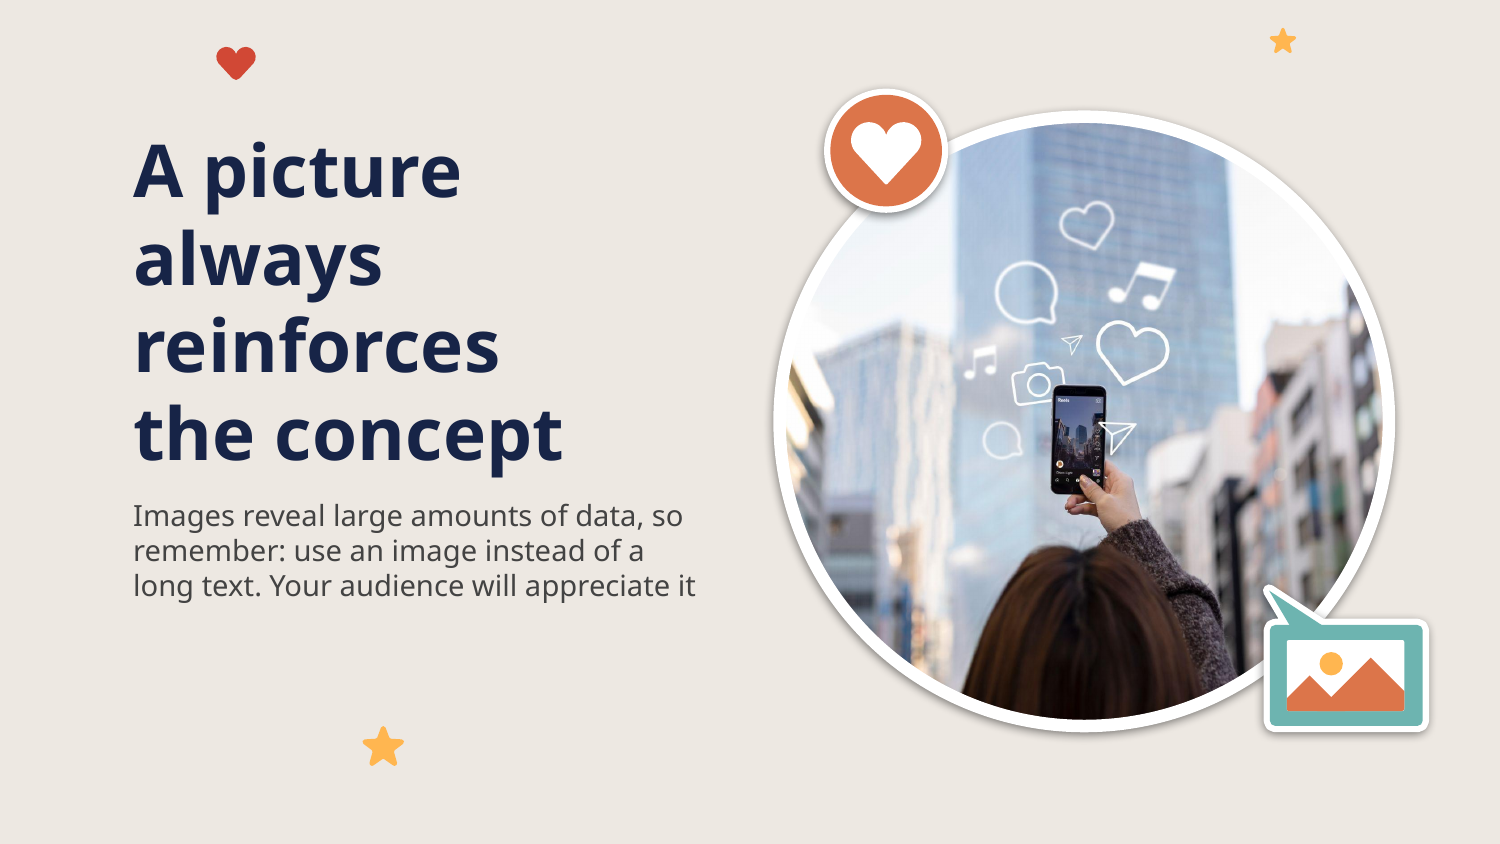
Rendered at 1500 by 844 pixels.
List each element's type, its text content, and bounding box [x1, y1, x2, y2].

text_box [362, 726, 405, 766]
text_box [830, 94, 943, 207]
picture [779, 116, 1390, 727]
subtitle Images reveal large amounts of data, so remember: use an image instead of a long text. Your audience will appreciate it [118, 481, 728, 644]
title A picture always reinforces the concept [118, 222, 741, 490]
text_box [1268, 590, 1423, 727]
